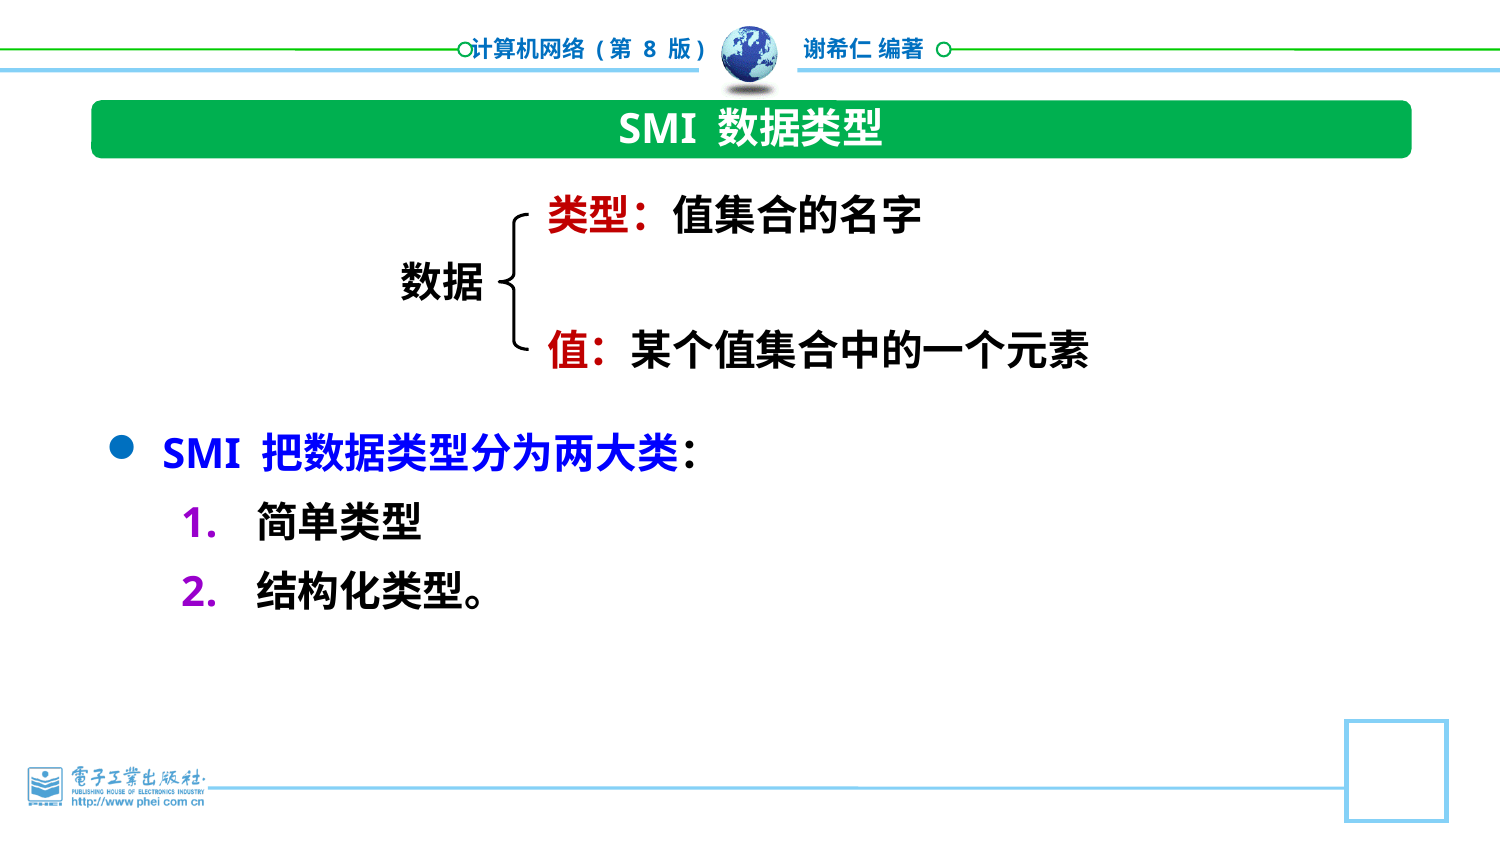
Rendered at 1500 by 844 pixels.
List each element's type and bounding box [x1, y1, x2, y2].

picture [719, 24, 779, 94]
text_box [91, 94, 1412, 160]
text_box [386, 181, 1118, 383]
picture [23, 764, 208, 809]
text_box [91, 401, 1409, 623]
